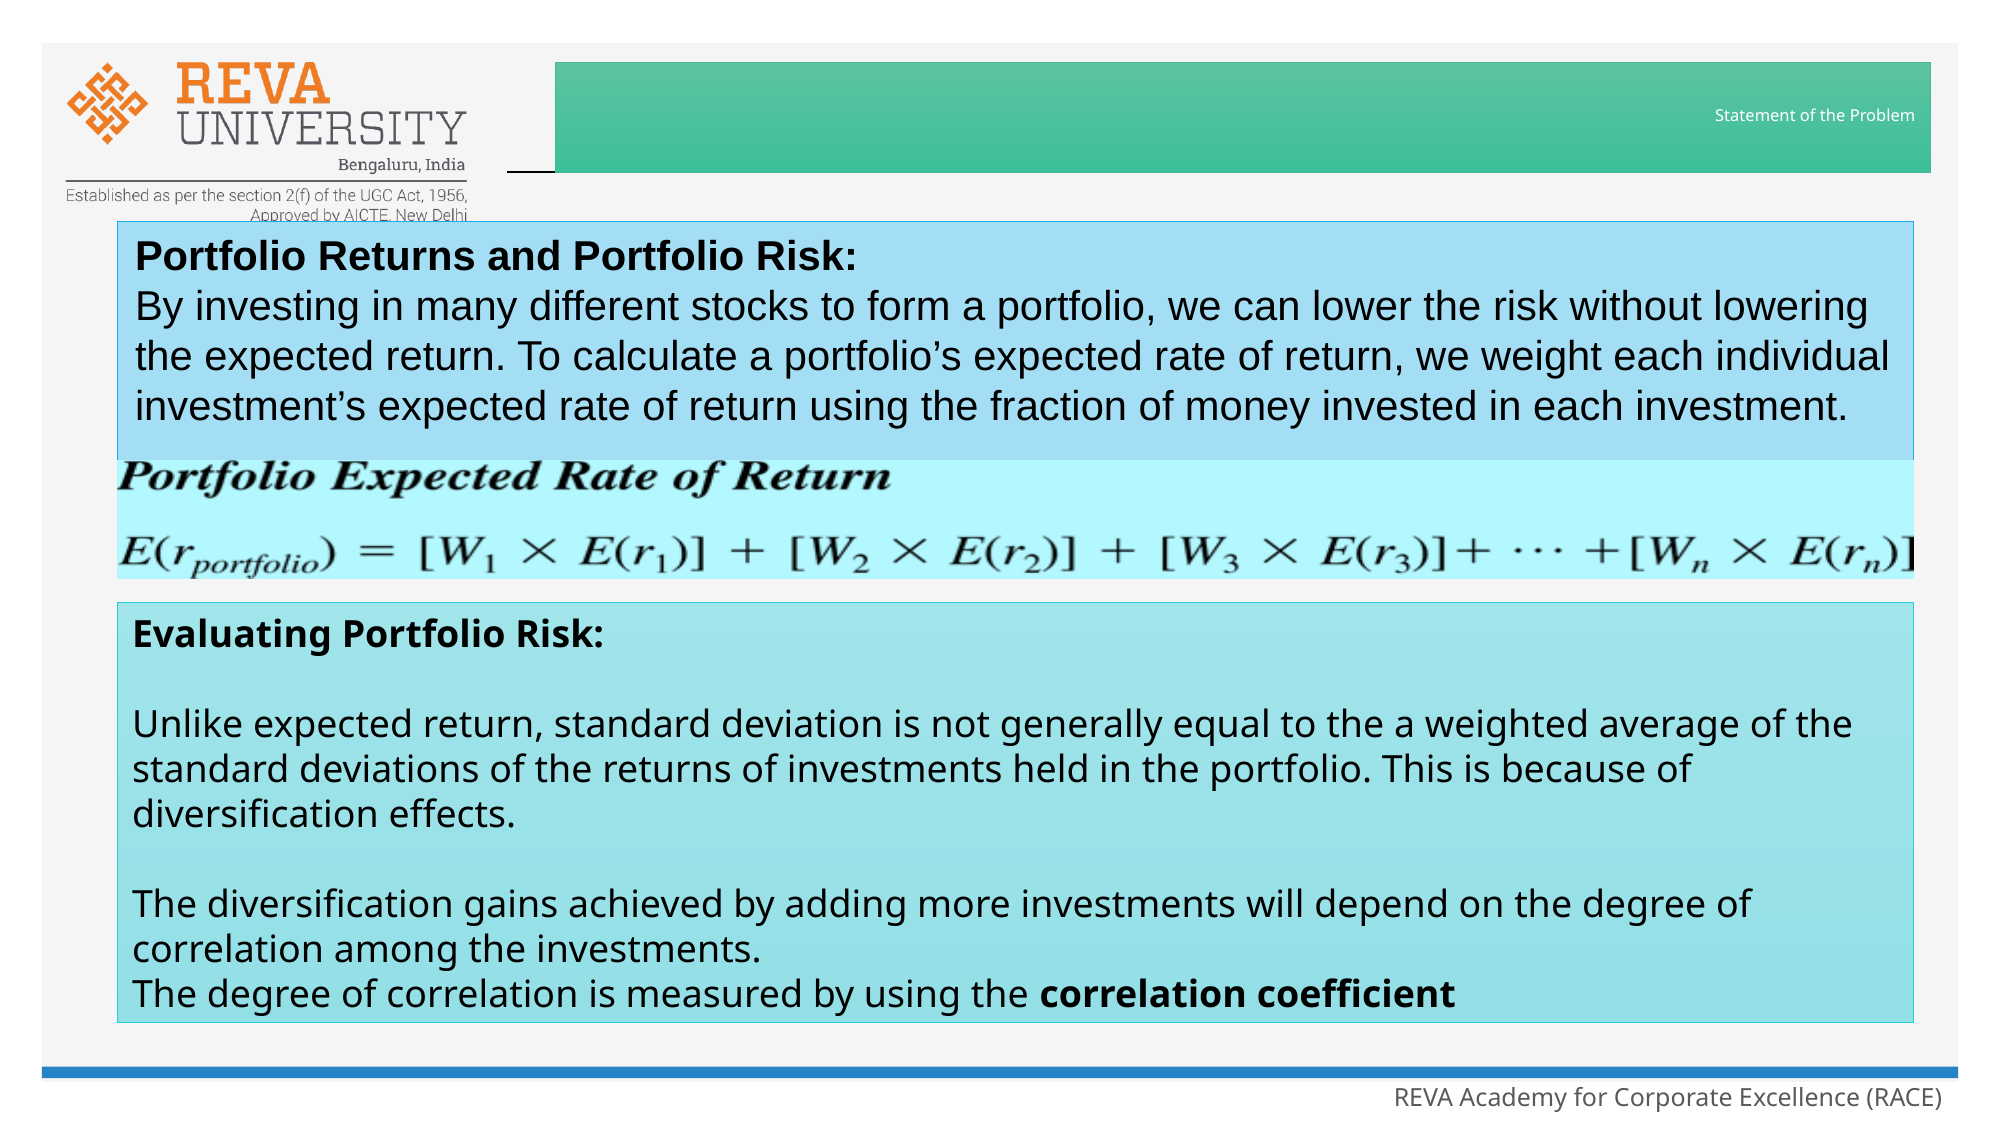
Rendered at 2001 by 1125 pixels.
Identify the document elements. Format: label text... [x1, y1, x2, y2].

picture [65, 62, 467, 224]
picture [117, 460, 1914, 579]
text_box Portfolio Returns and Portfolio Risk: By investing in many different stocks to form a portfolio, we can lower the risk without lowering the expected return. To calculate a portfolio’s expected rate of return, we weight each individual investment’s expected rate of return using the fraction of money invested in each investment. [117, 221, 1914, 460]
title Statement of the Problem [555, 62, 1931, 173]
text_box Evaluating Portfolio Risk: Unlike expected return, standard deviation is not generally equal to the a weighted average of the standard deviations of the returns of investments held in the portfolio. This is because of diversification effects. The diversification gains achieved by adding more investments will depend on the degree of correlation among the investments. The degree of correlation is measured by using the correlation coefficient [117, 602, 1914, 1023]
